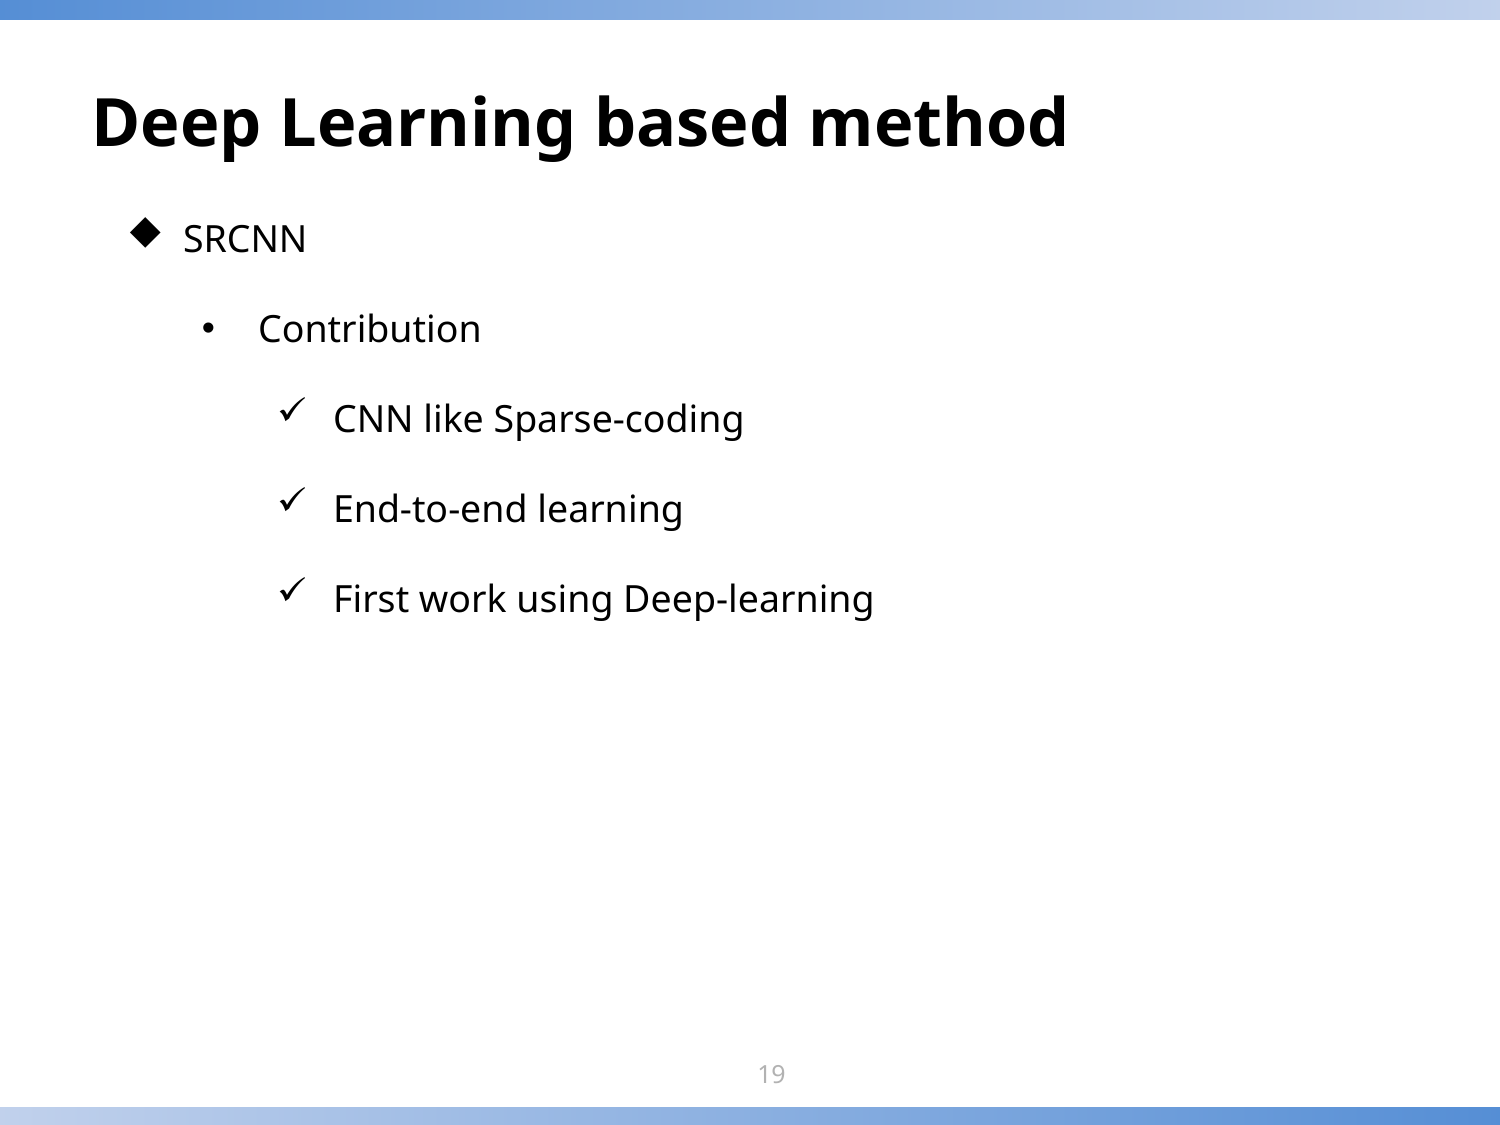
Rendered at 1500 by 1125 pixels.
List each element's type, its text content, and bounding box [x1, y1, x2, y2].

title Deep Learning based method [76, 78, 1500, 161]
slide_number 19 [596, 1045, 947, 1106]
text_box SRCNN Contribution CNN like Sparse-coding End-to-end learning First work using Deep-learning [112, 208, 1382, 763]
